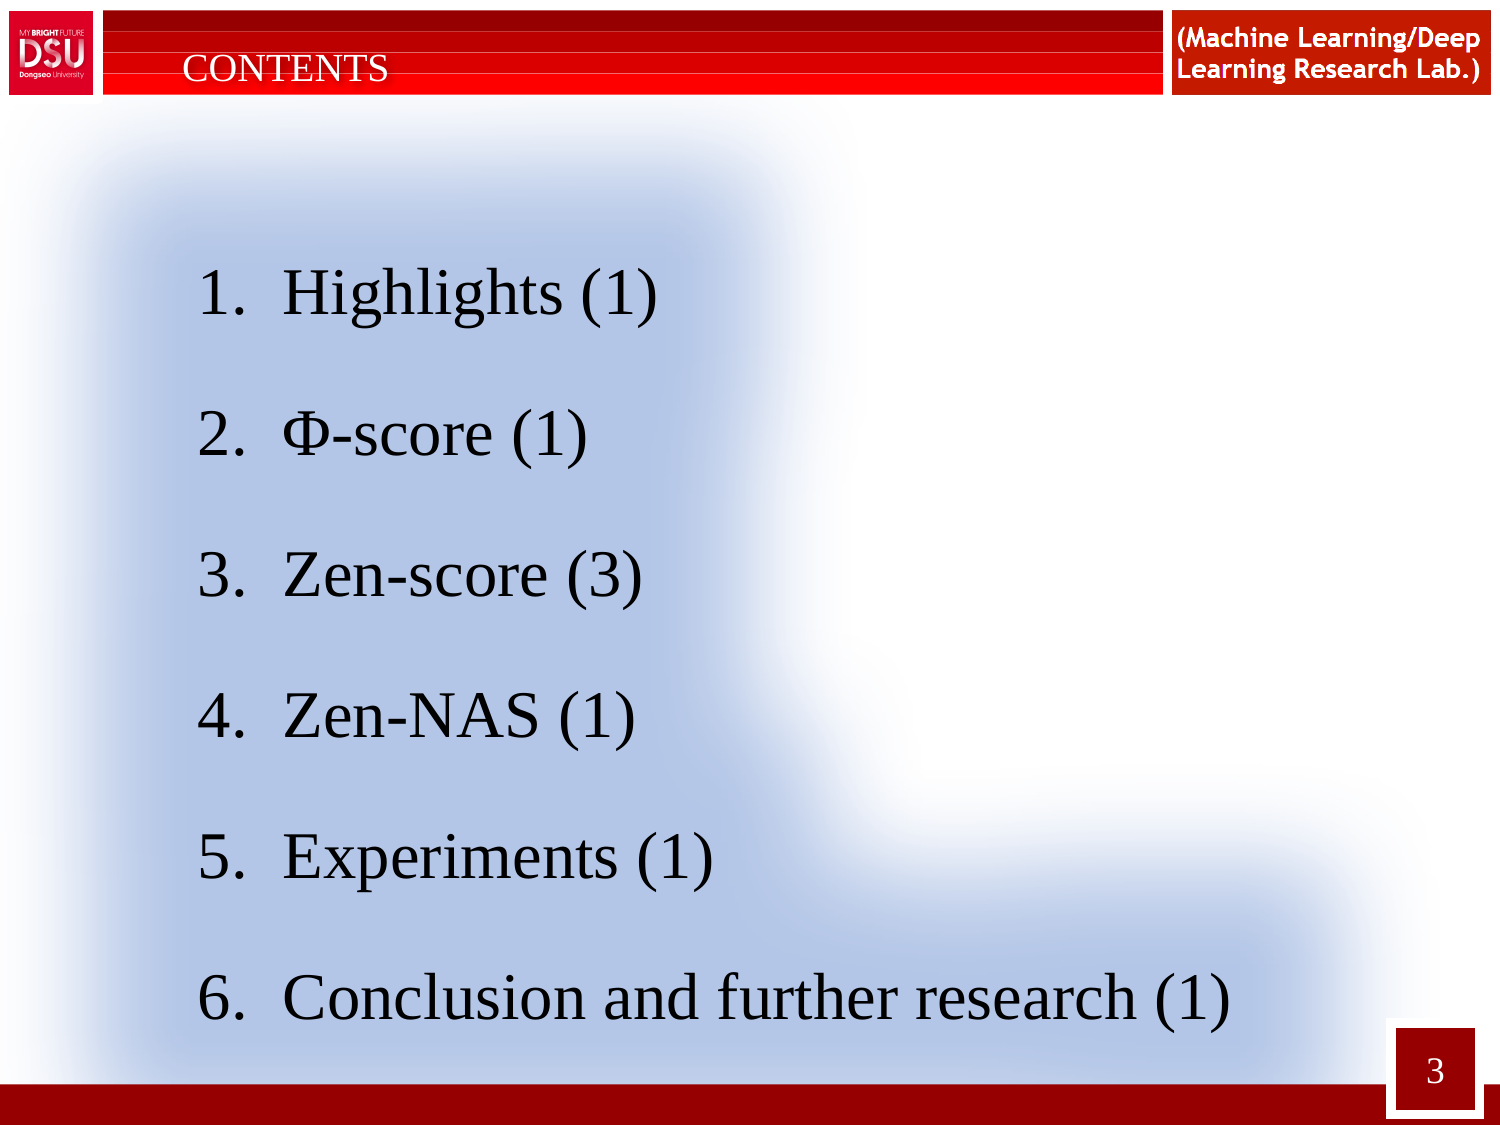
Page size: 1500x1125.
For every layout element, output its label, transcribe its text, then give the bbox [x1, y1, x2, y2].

text_box Highlights (1) Φ-score (1) Zen-score (3) Zen-NAS (1) Experiments (1) Conclusion and further research (1) [111, 105, 1388, 1063]
text_box [0, 1082, 1500, 1125]
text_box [0, 2, 1500, 96]
text_box 3 [1389, 1021, 1482, 1117]
